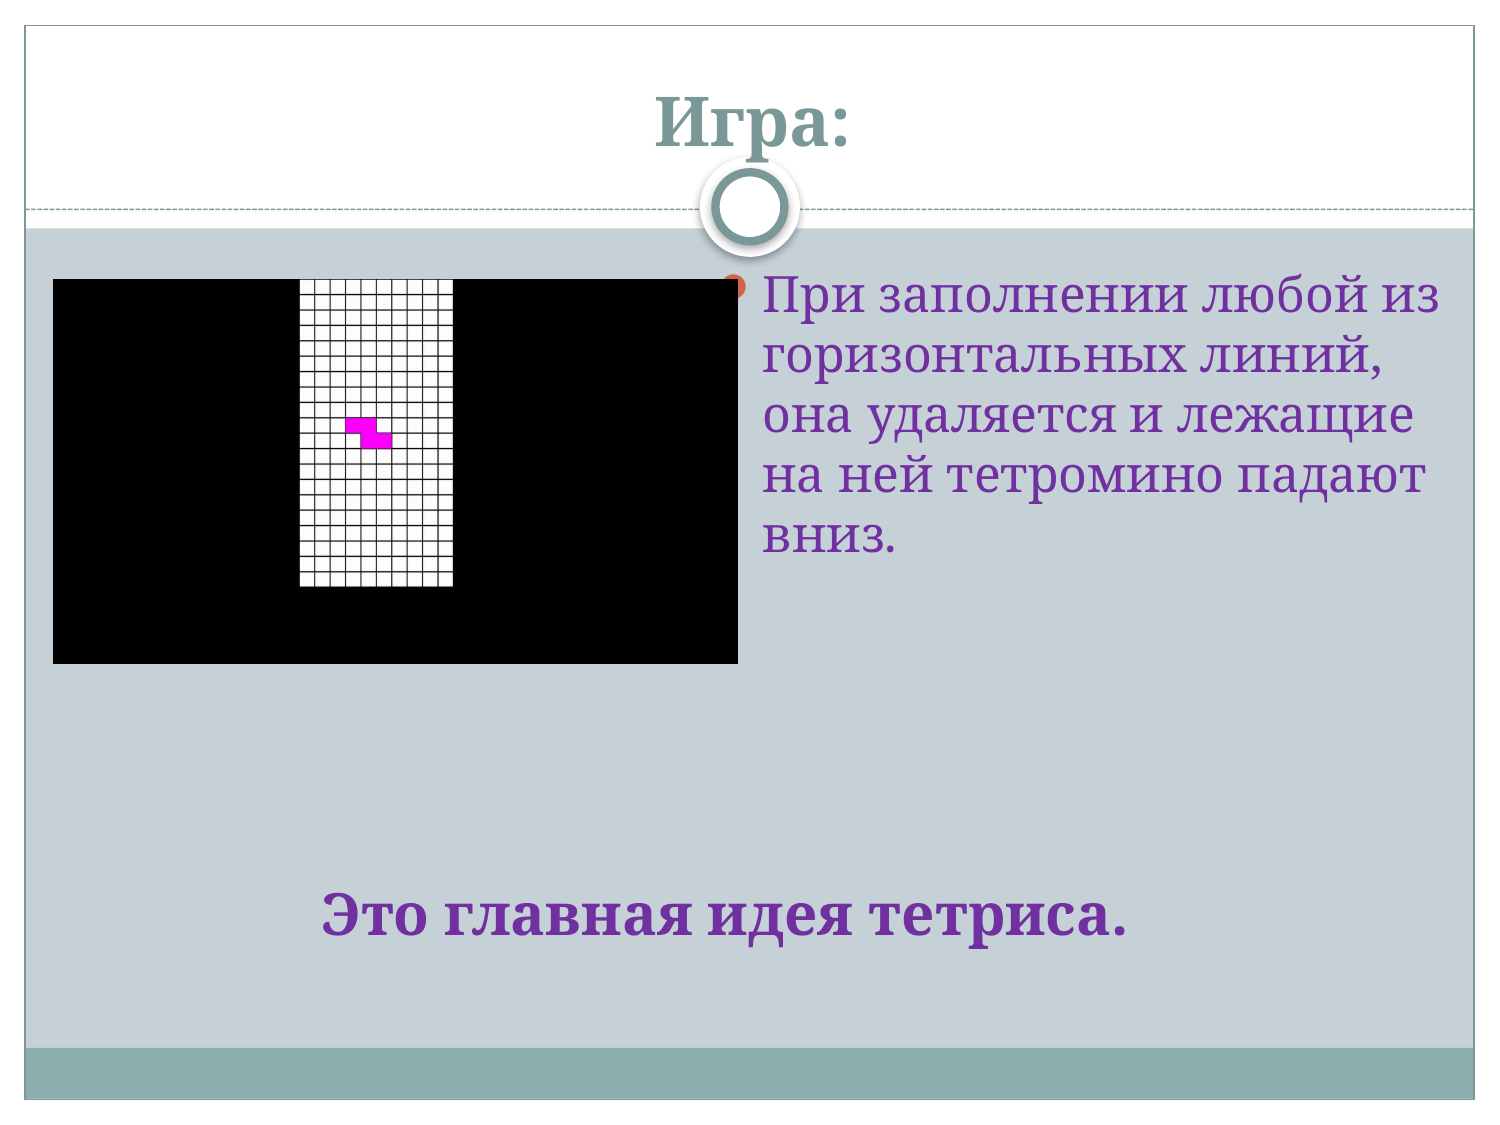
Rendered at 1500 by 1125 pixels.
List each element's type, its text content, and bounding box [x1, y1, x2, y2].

text_box Это главная идея тетриса. [306, 869, 1162, 955]
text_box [52, 278, 739, 665]
title Игра: [53, 42, 1454, 168]
list При заполнении любой из горизонтальных линий, она удаляется и лежащие на ней тетромино падают вниз. [702, 255, 1472, 1006]
